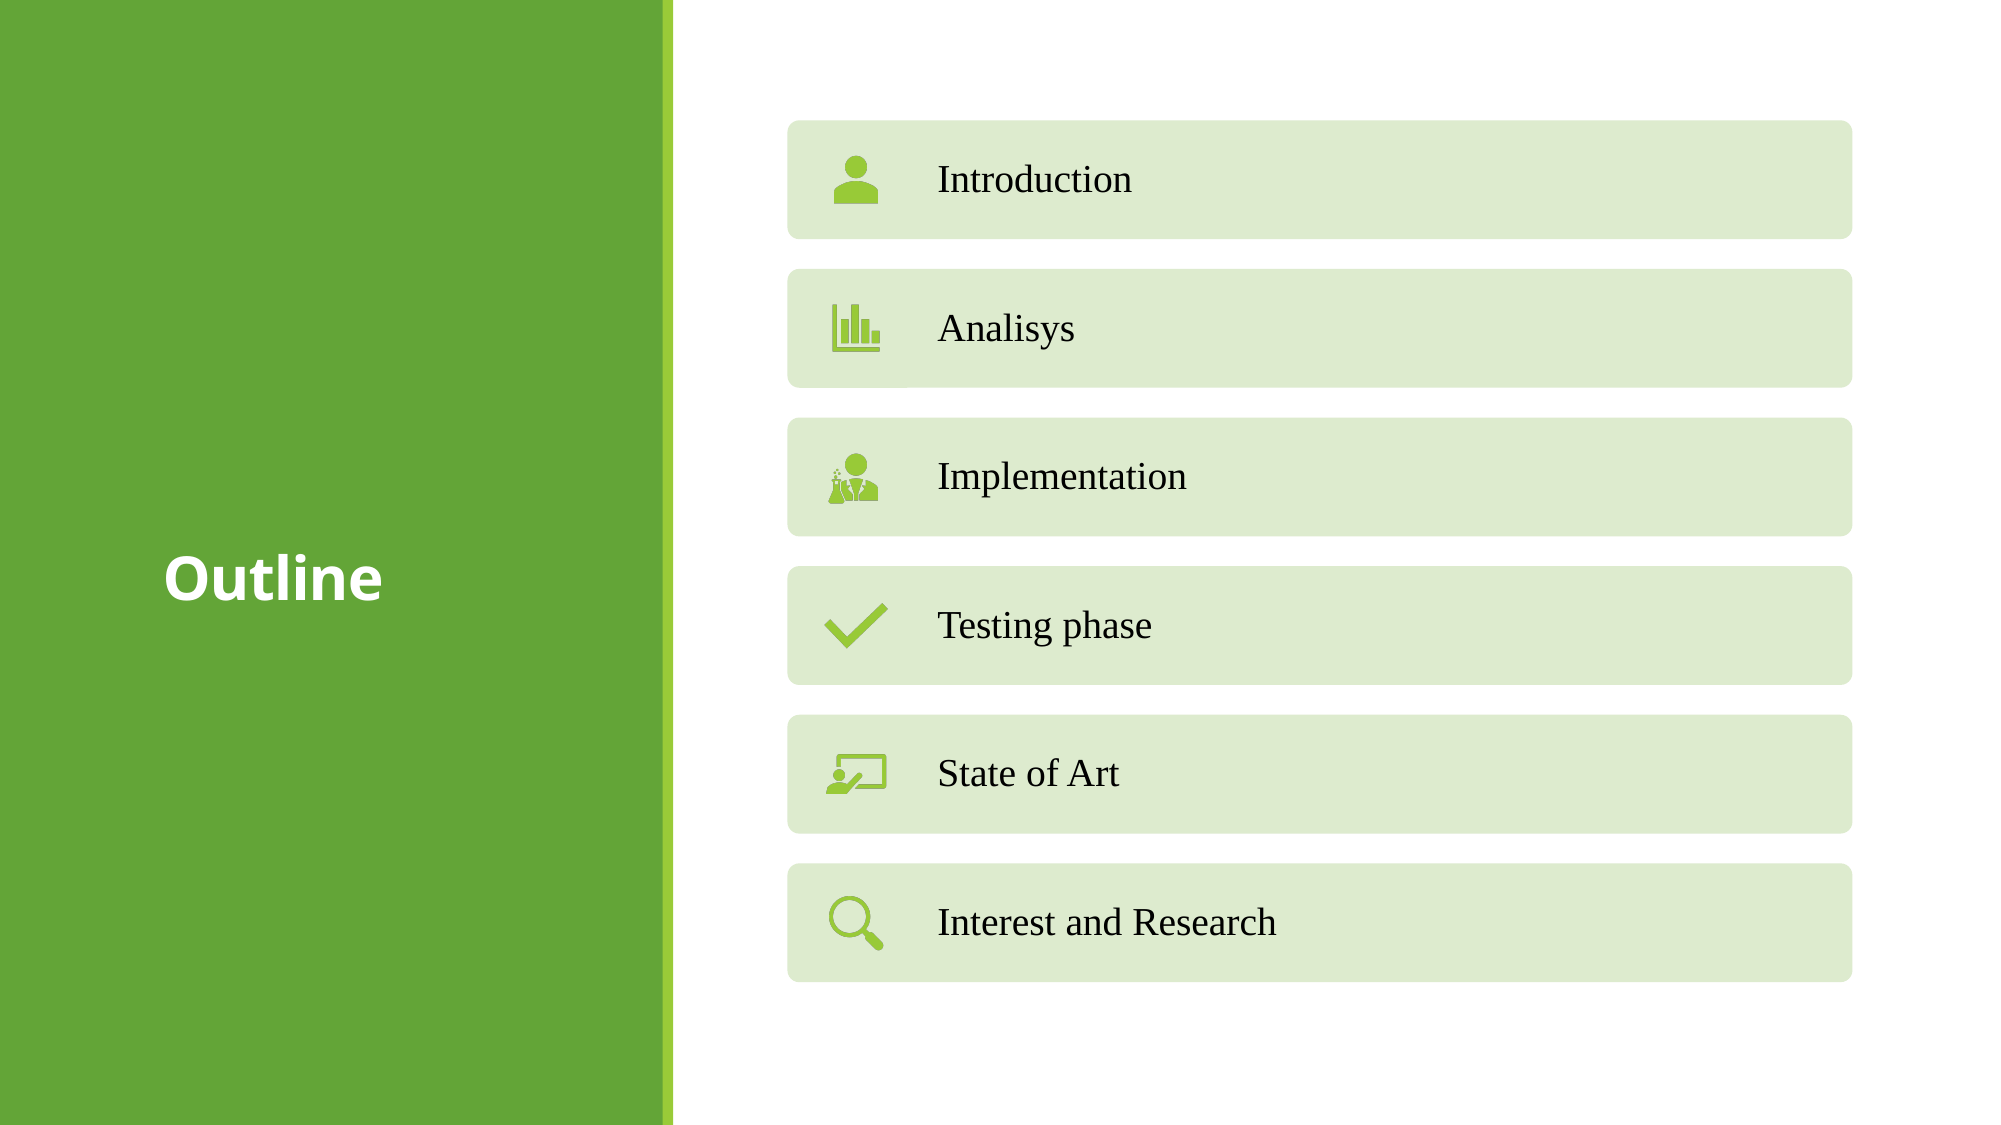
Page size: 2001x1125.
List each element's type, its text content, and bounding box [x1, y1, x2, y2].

title Outline [147, 504, 419, 621]
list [786, 119, 1853, 983]
